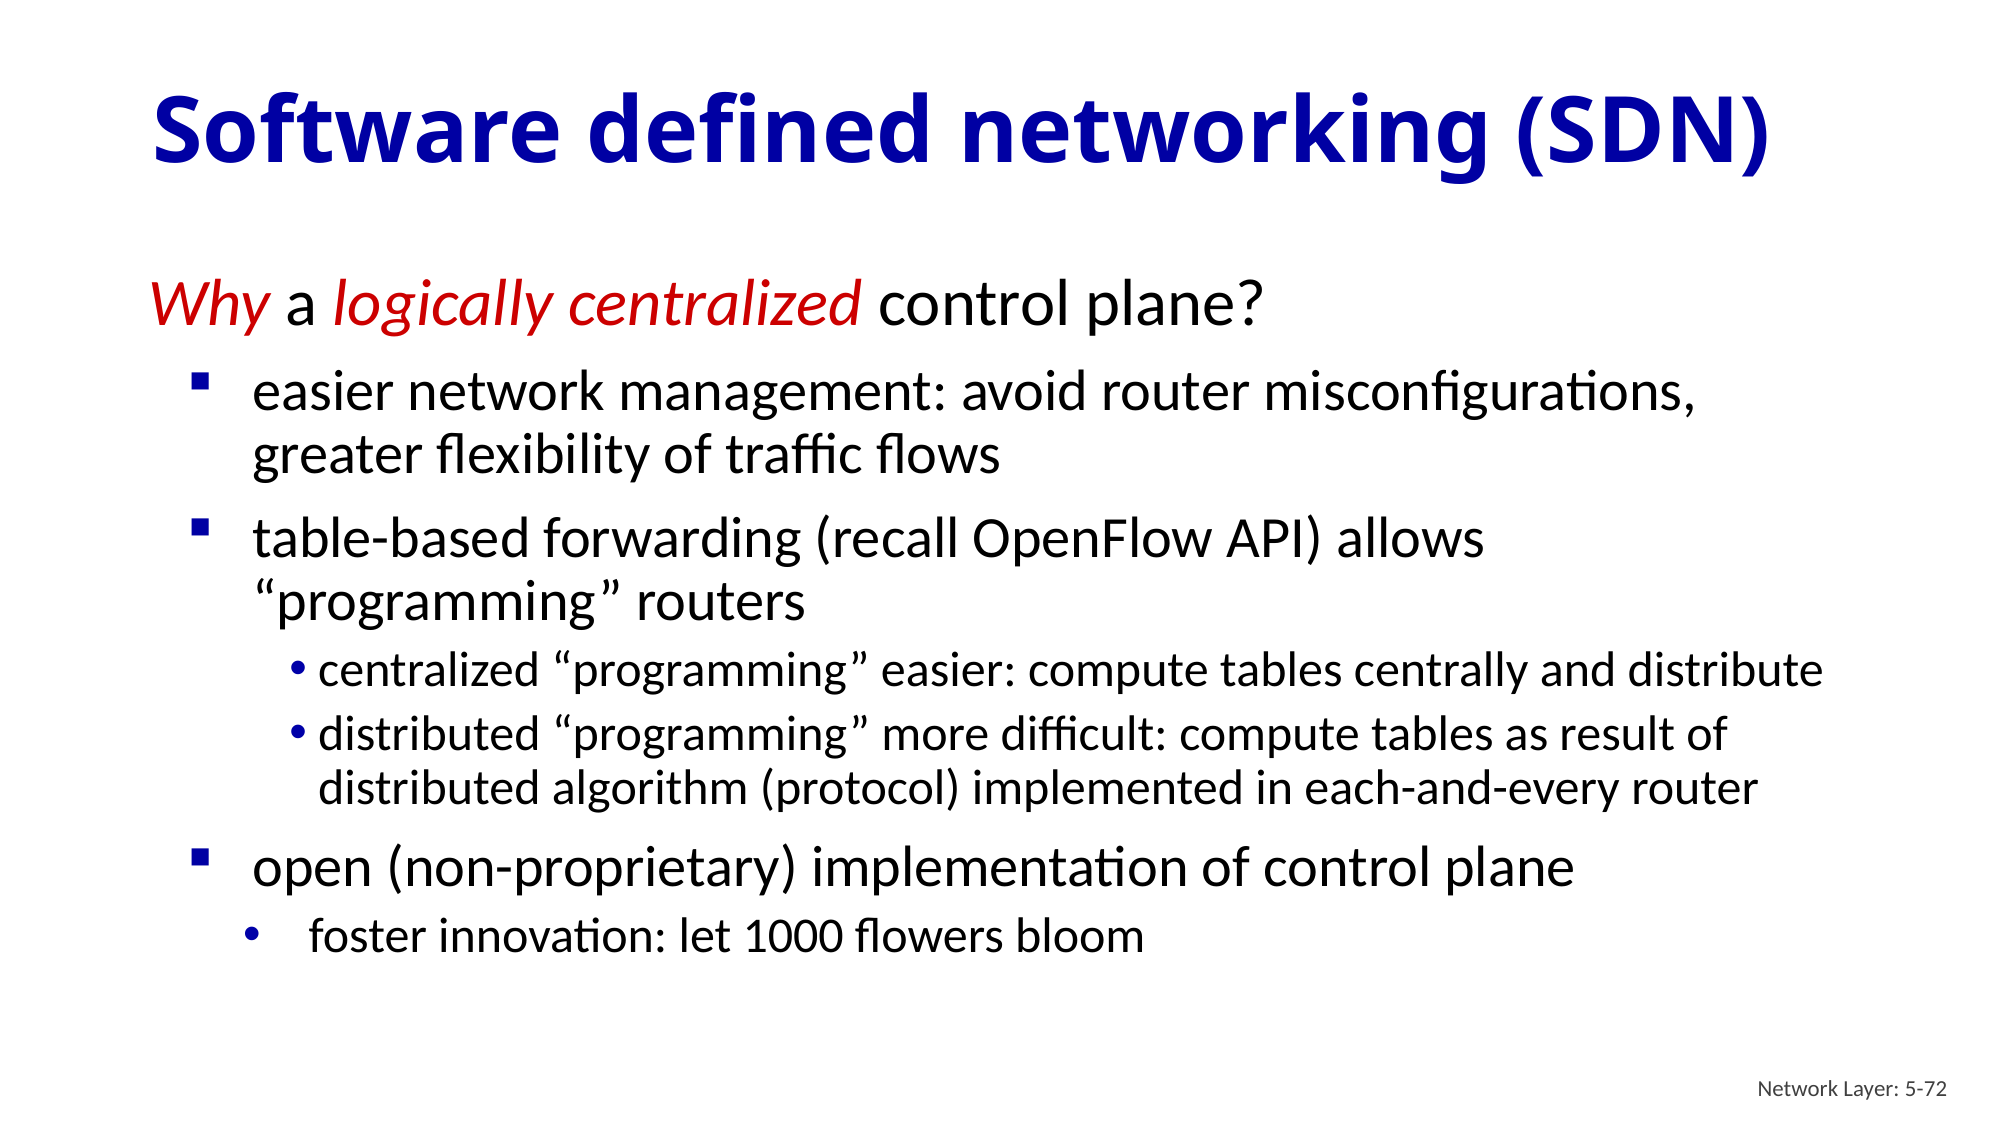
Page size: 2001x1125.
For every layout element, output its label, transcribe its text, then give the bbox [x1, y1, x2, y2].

title Software defined networking (SDN) [137, 59, 1863, 207]
list Why a logically centralized control plane? easier network management: avoid router misconfigurations, greater flexibility of traffic flows table-based forwarding (recall OpenFlow API) allows “programming” routers centralized “programming” easier: compute tables centrally and distribute distributed “programming” more difficult: compute tables as result of distributed algorithm (protocol) implemented in each-and-every router open (non-proprietary) implementation of control plane foster innovation: let 1000 flowers bloom [133, 260, 1859, 974]
slide_number Network Layer: 5-72 [1512, 1056, 1963, 1117]
